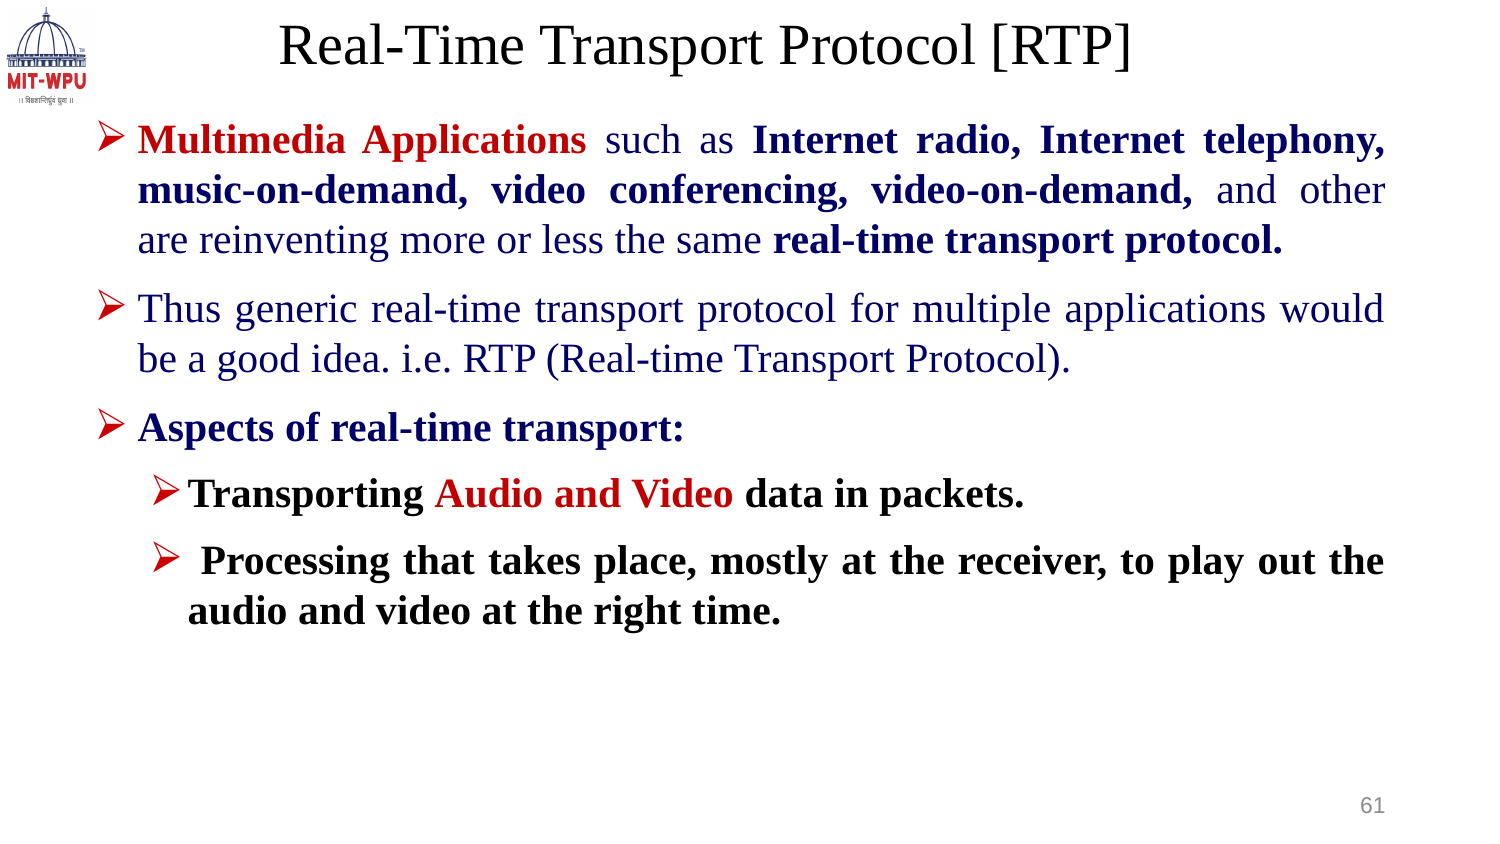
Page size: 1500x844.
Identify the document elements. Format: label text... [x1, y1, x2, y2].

picture [6, 7, 96, 106]
title Real-Time Transport Protocol [RTP] [134, 7, 1279, 85]
text_box Multimedia Applications such as Internet radio, Internet telephony, music-on-demand, video conferencing, video-on-demand, and other are reinventing more or less the same real-time transport protocol. Thus generic real-time transport protocol for multiple applications would be a good idea. i.e. RTP (Real-time Transport Protocol). Aspects of real-time transport: Transporting Audio and Video data in packets. Processing that takes place, mostly at the receiver, to play out the audio and video at the right time. [72, 106, 1397, 767]
slide_number 61 [1059, 782, 1397, 827]
